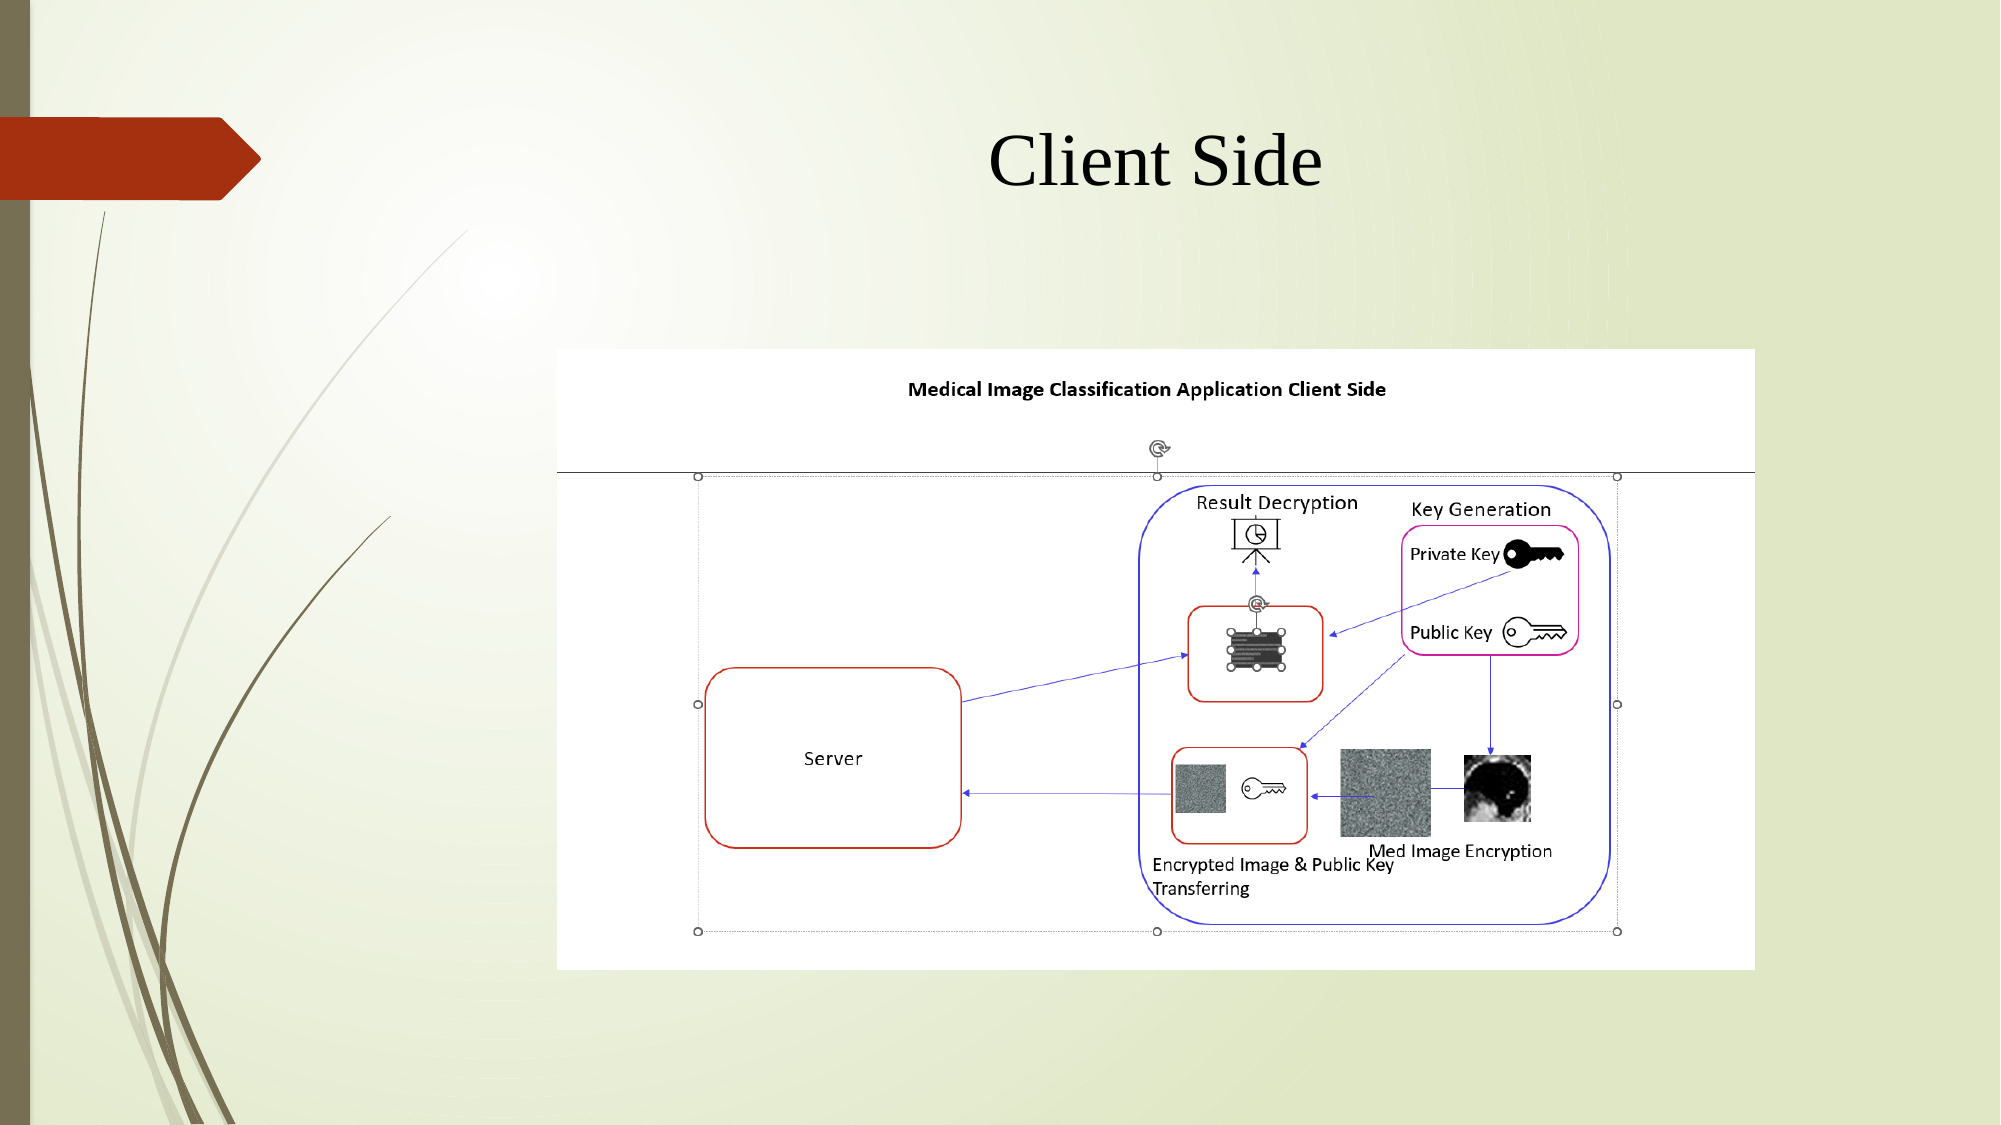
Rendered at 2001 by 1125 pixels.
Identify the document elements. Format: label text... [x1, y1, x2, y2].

title Client Side [425, 102, 1888, 313]
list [557, 349, 1755, 971]
